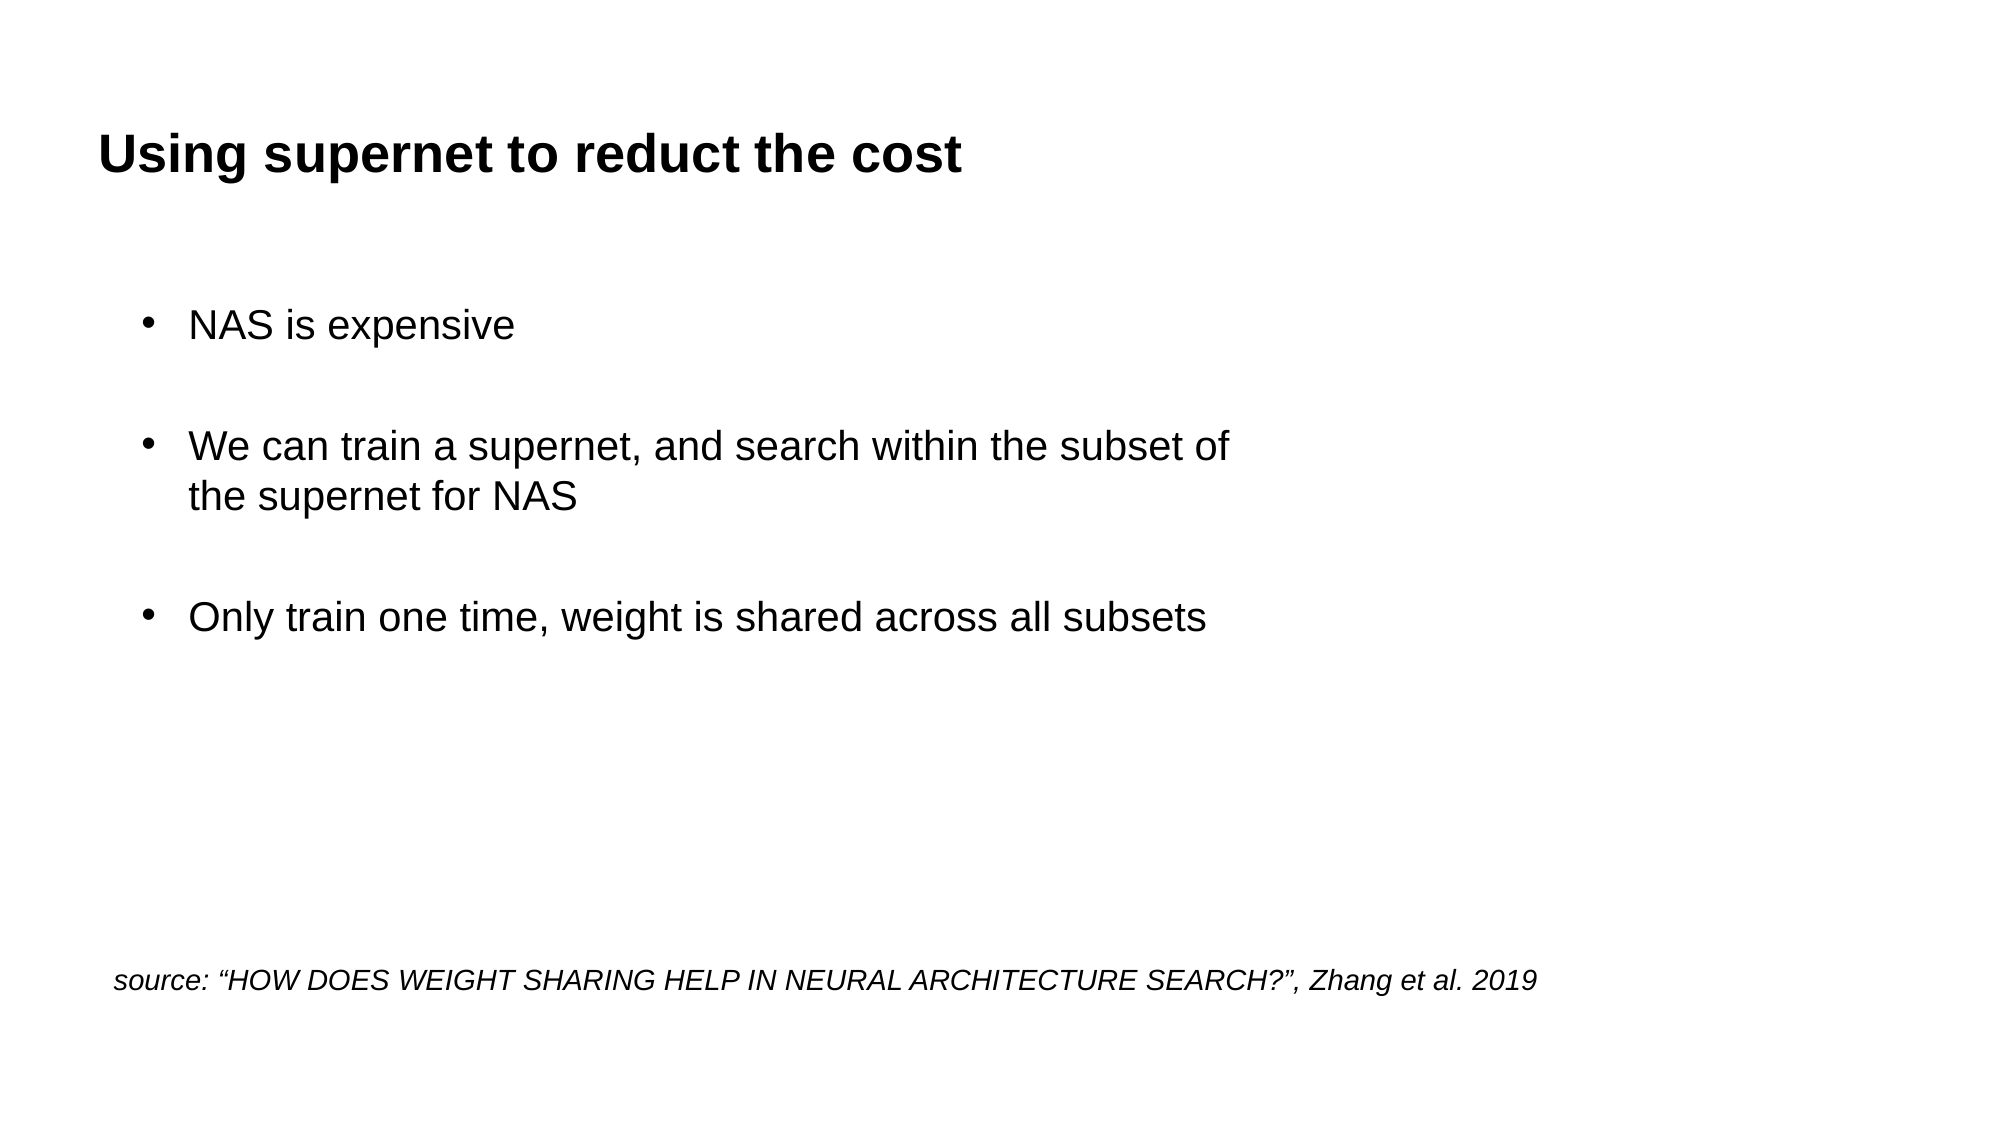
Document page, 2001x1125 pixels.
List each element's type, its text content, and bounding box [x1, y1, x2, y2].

text_box source: “HOW DOES WEIGHT SHARING HELP IN NEURAL ARCHITECTURE SEARCH?”, Zhang et al. 2019 [110, 957, 1645, 999]
list NAS is expensive We can train a supernet, and search within the subset of the supernet for NAS Only train one time, weight is shared across all subsets [138, 294, 1267, 909]
title Using supernet to reduct the cost [95, 115, 1263, 246]
